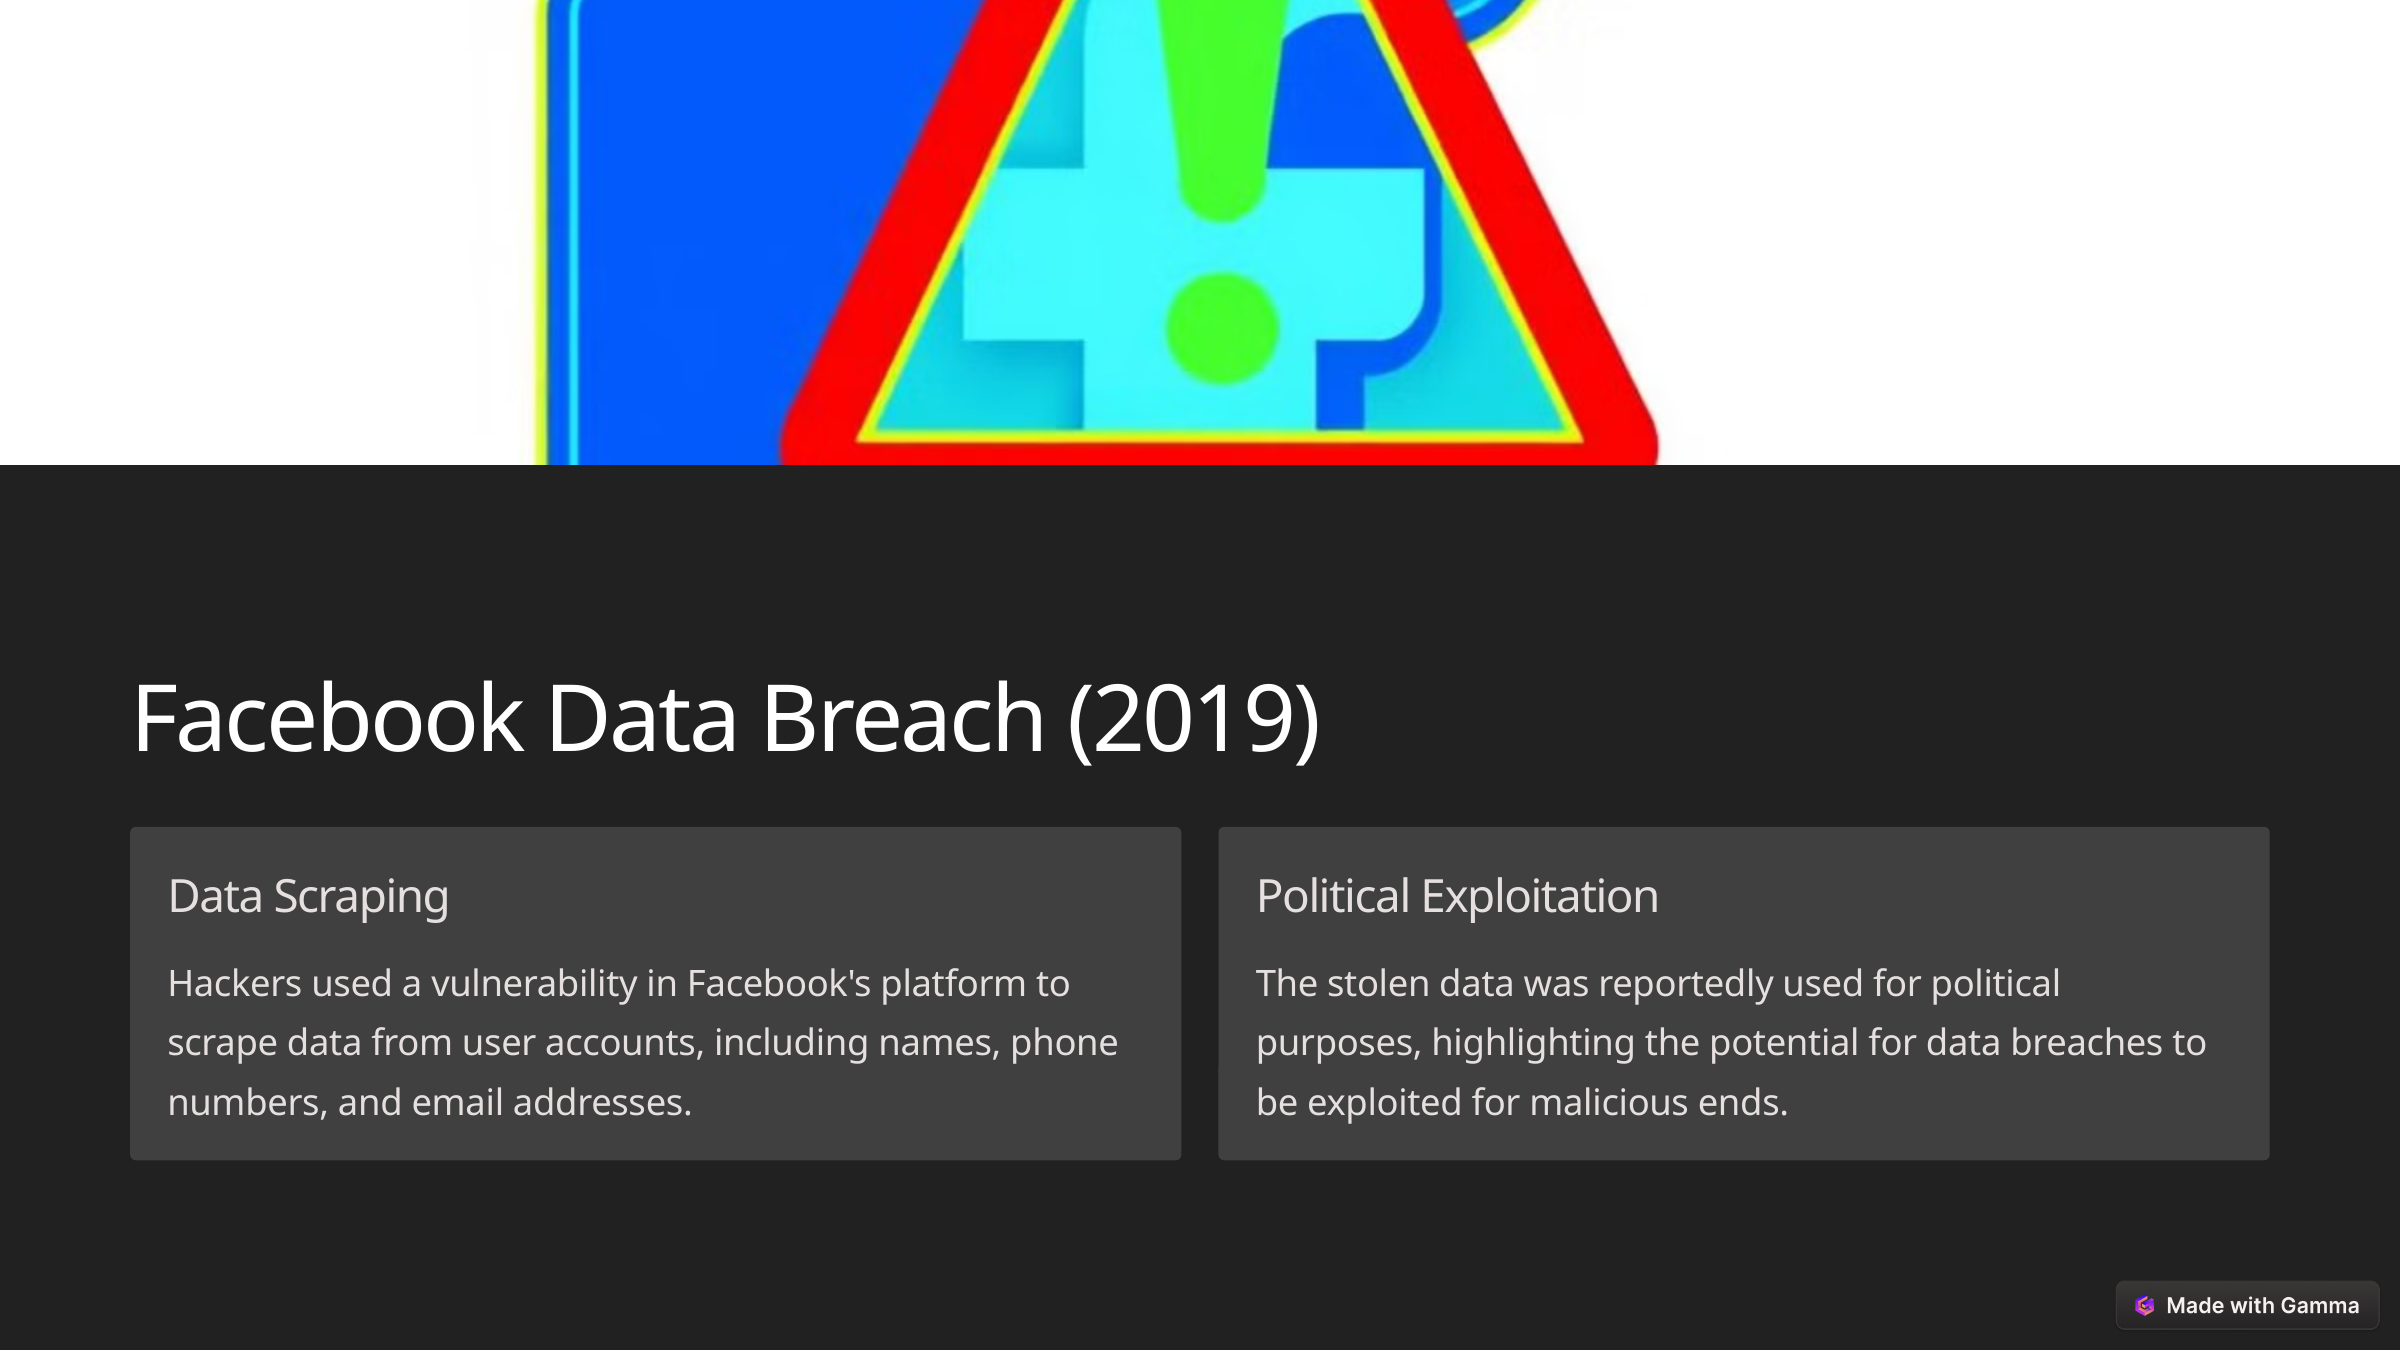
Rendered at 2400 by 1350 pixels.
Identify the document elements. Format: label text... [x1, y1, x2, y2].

text_box Data Scraping [167, 863, 633, 923]
picture [2106, 1271, 2389, 1339]
text_box Hackers used a vulnerability in Facebook's platform to scrape data from user accounts, including names, phone numbers, and email addresses. [167, 944, 1145, 1123]
text_box Political Exploitation [1255, 863, 1839, 923]
text_box [130, 826, 1182, 1161]
text_box The stolen data was reportedly used for political purposes, highlighting the potential for data breaches to be exploited for malicious ends. [1255, 944, 2233, 1123]
text_box Facebook Data Breach (2019) [130, 654, 1562, 772]
text_box [1218, 826, 2270, 1161]
picture [0, 0, 2400, 466]
